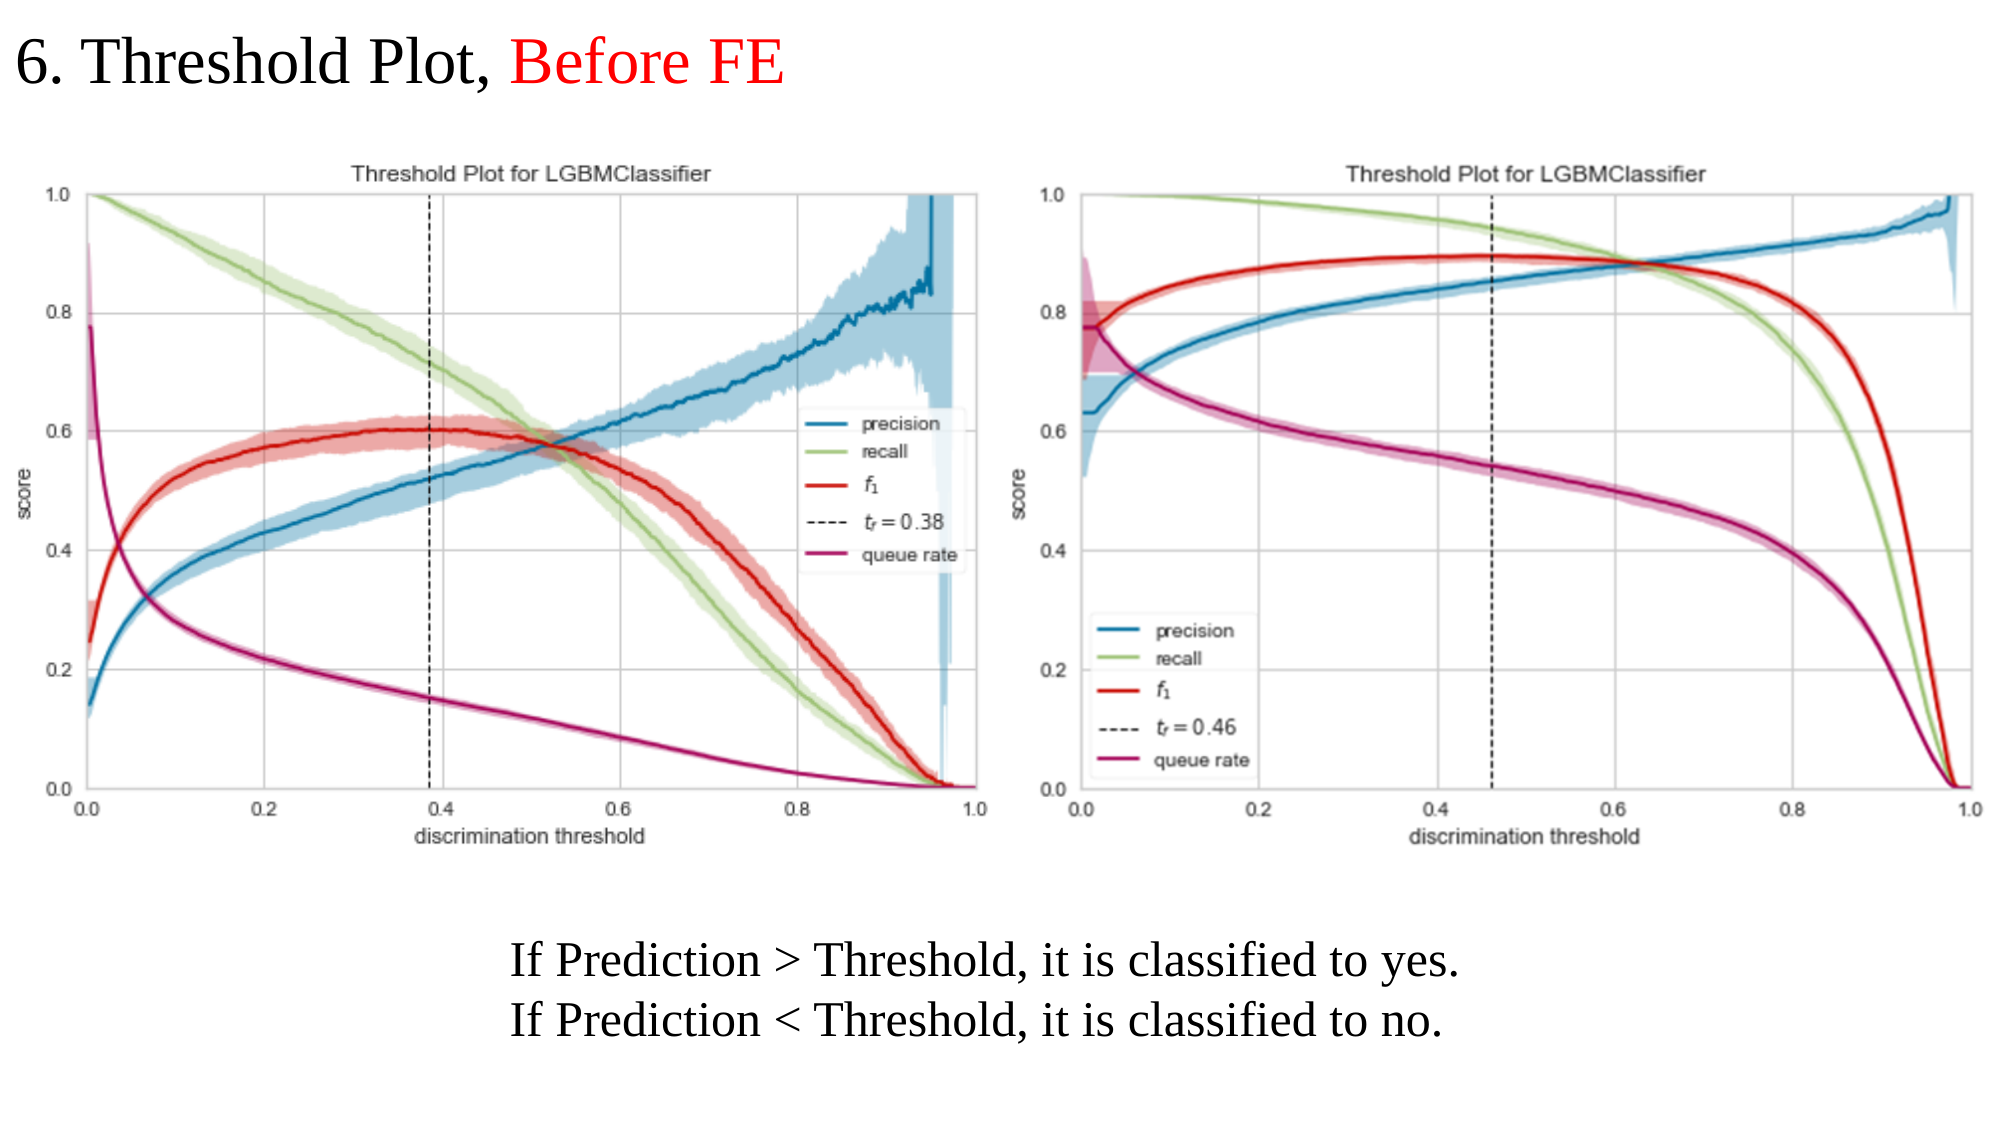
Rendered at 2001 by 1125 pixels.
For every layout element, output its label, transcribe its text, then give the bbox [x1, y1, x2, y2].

picture [3, 152, 1997, 862]
text_box If Prediction > Threshold, it is classified to yes. If Prediction < Threshold, it is classified to no. [494, 919, 1508, 1125]
title 6. Threshold Plot, Before FE [0, 0, 1725, 106]
